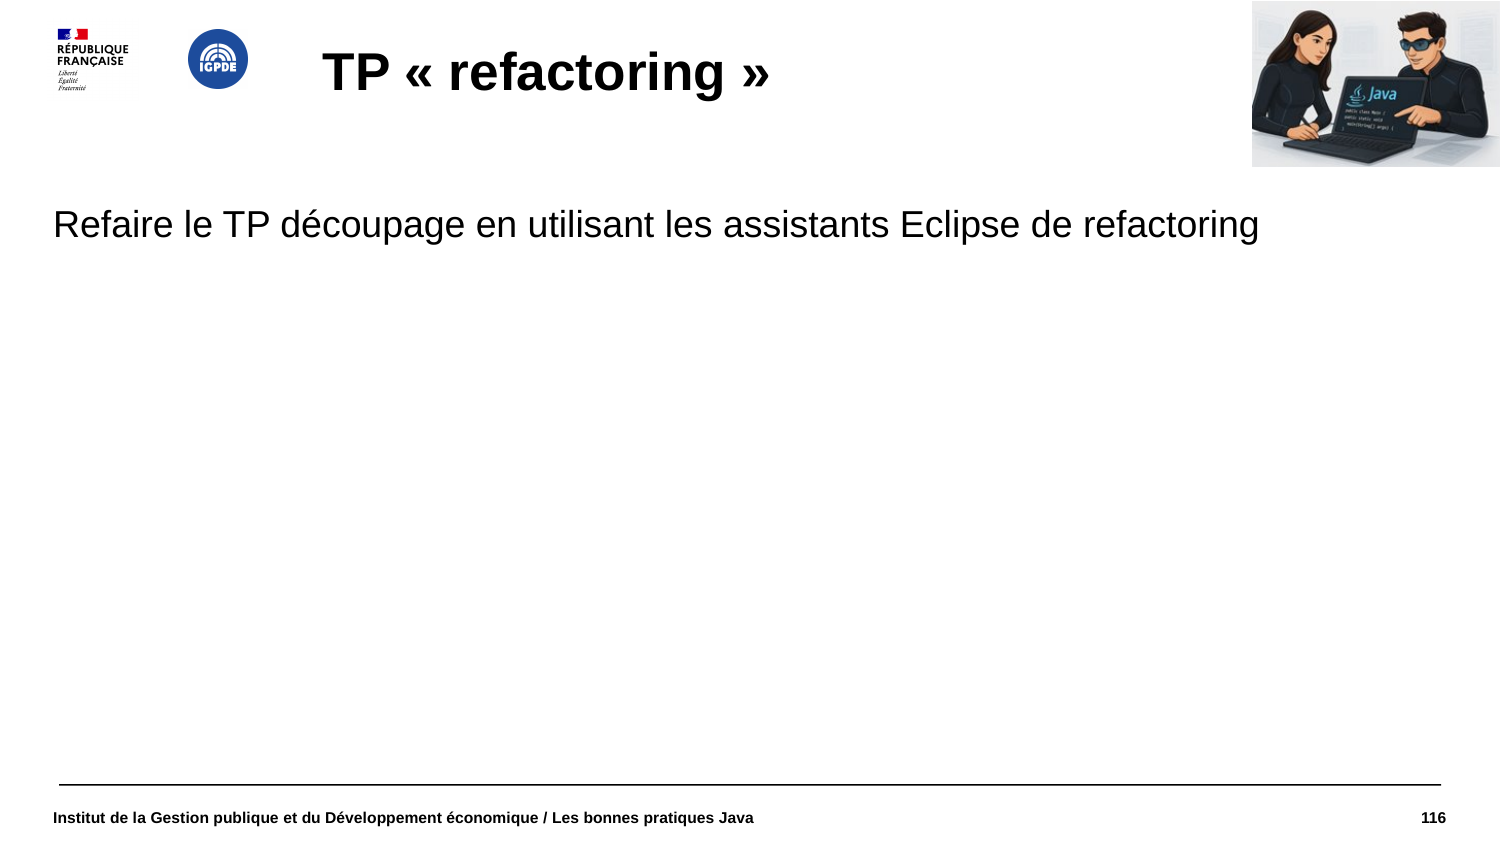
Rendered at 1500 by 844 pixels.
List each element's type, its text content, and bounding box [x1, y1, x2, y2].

title TP « refactoring » [322, 44, 1251, 116]
picture [1251, 0, 1500, 167]
picture [188, 29, 248, 89]
slide_number 1 [1224, 787, 1447, 844]
picture [47, 18, 139, 101]
footer Institut de la Gestion publique et du Développement économique / Les bonnes pratiques Java [53, 787, 780, 844]
list Refaire le TP découpage en utilisant les assistants Eclipse de refactoring [53, 200, 1365, 333]
